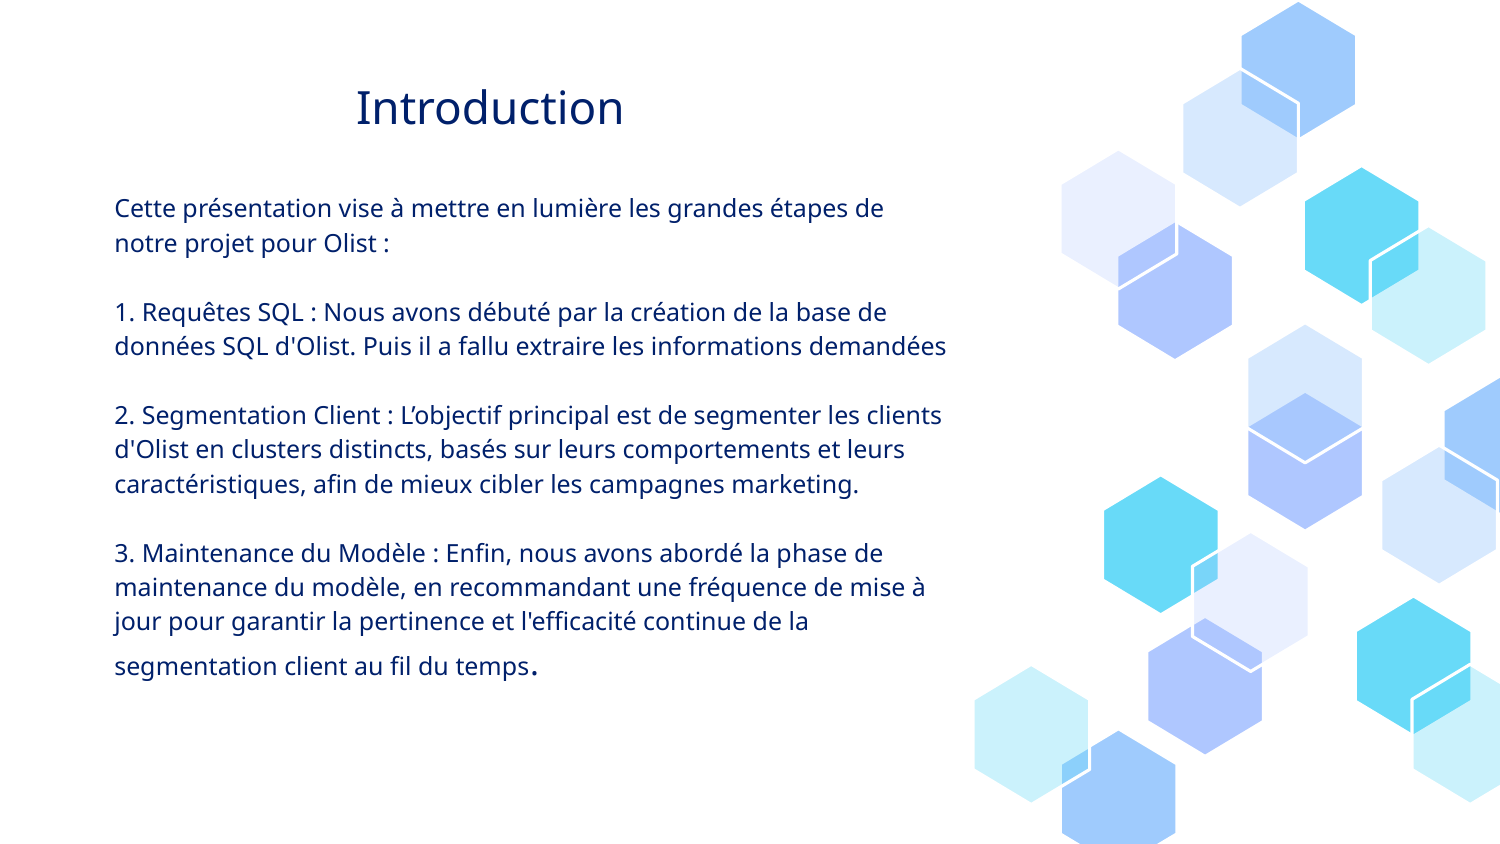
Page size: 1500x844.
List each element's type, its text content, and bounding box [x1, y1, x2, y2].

subtitle Cette présentation vise à mettre en lumière les grandes étapes de notre projet pour Olist : 1. Requêtes SQL : Nous avons débuté par la création de la base de données SQL d'Olist. Puis il a fallu extraire les informations demandées 2. Segmentation Client : L’objectif principal est de segmenter les clients d'Olist en clusters distincts, basés sur leurs comportements et leurs caractéristiques, afin de mieux cibler les campagnes marketing. 3. Maintenance du Modèle : Enfin, nous avons abordé la phase de maintenance du modèle, en recommandant une fréquence de mise à jour pour garantir la pertinence et l'efficacité continue de la segmentation client au fil du temps. [99, 173, 966, 737]
title Introduction [341, 60, 724, 149]
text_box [972, 0, 1500, 844]
